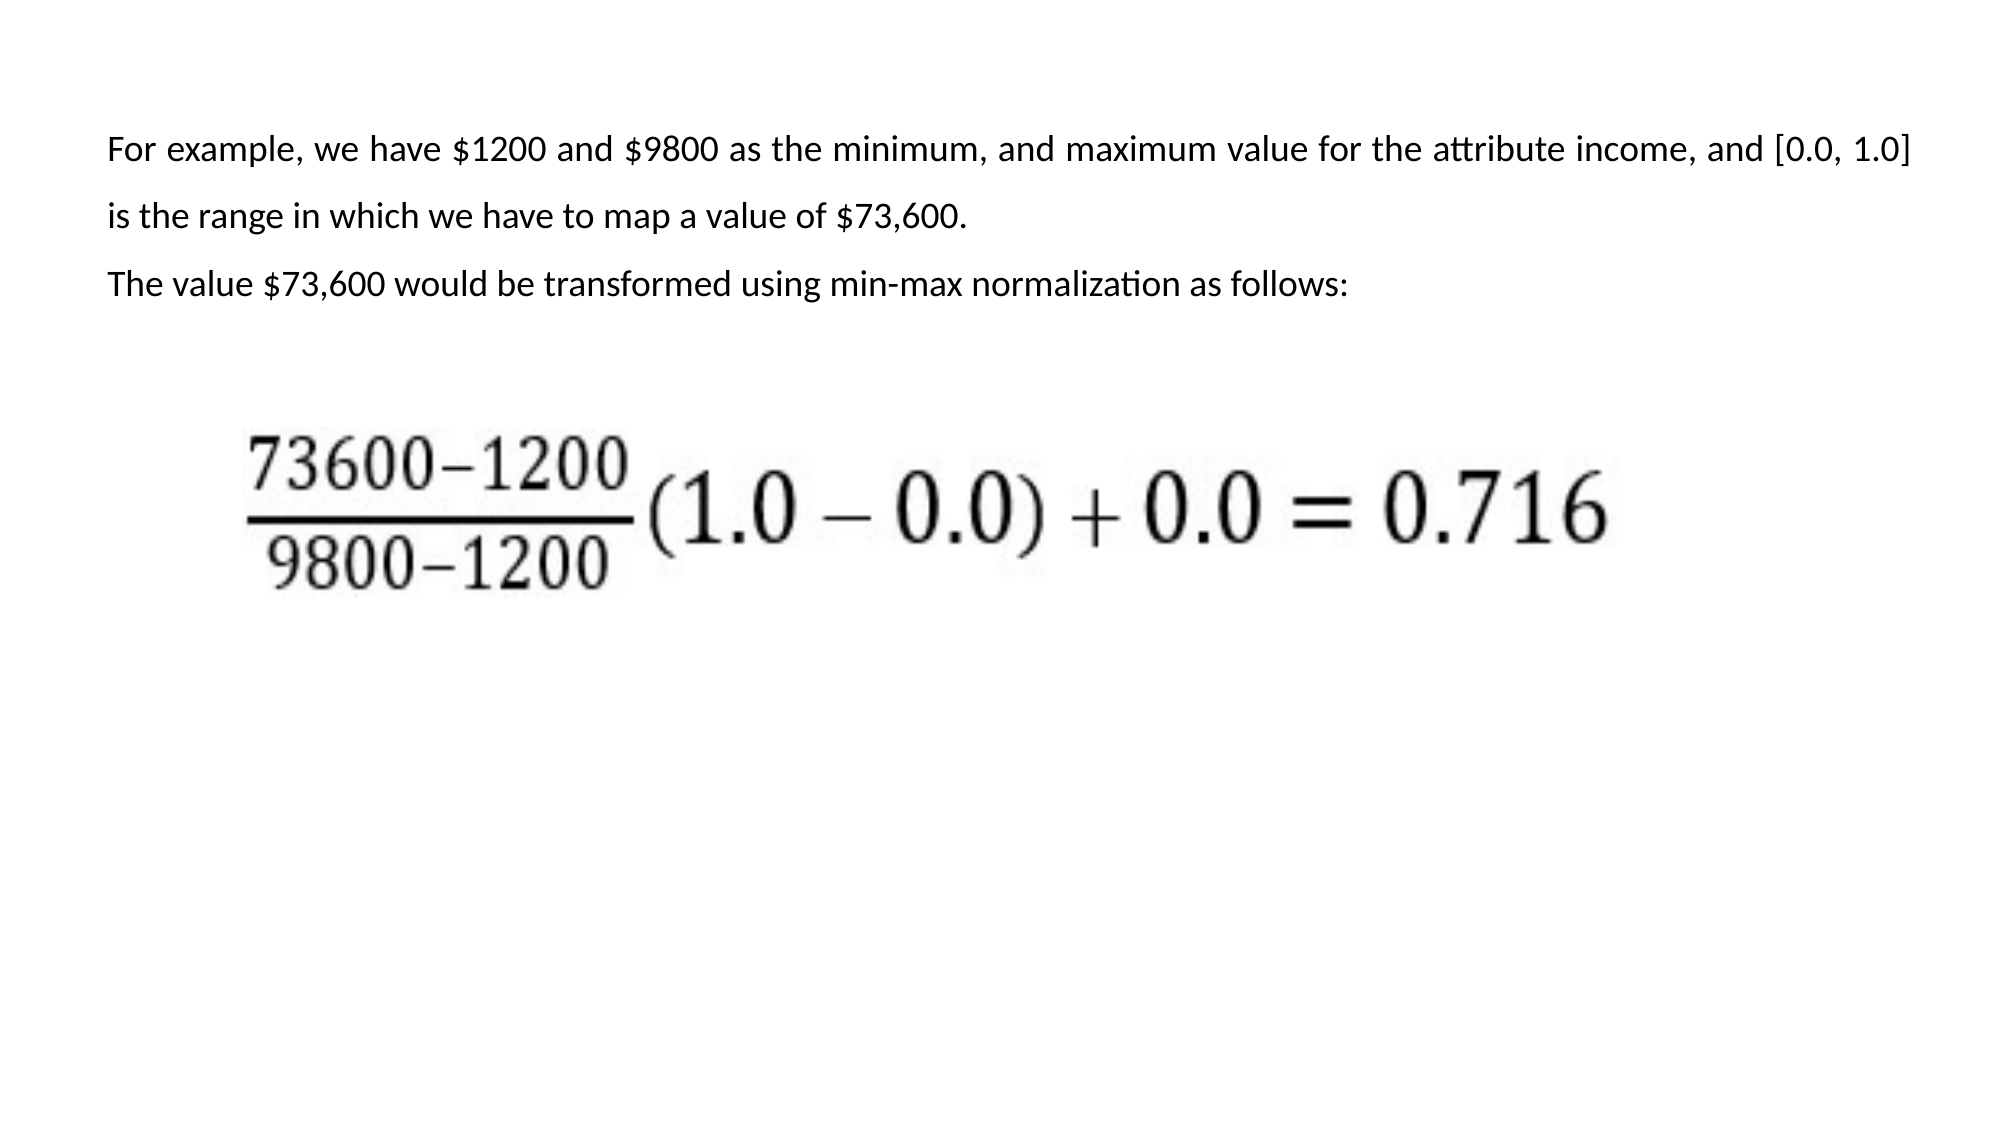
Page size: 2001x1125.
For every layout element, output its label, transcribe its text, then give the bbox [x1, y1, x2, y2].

text_box For example, we have $1200 and $9800 as the minimum, and maximum value for the attribute income, and [0.0, 1.0] is the range in which we have to map a value of $73,600. The value $73,600 would be transformed using min-max normalization as follows: [92, 93, 1928, 311]
picture [242, 426, 1622, 598]
